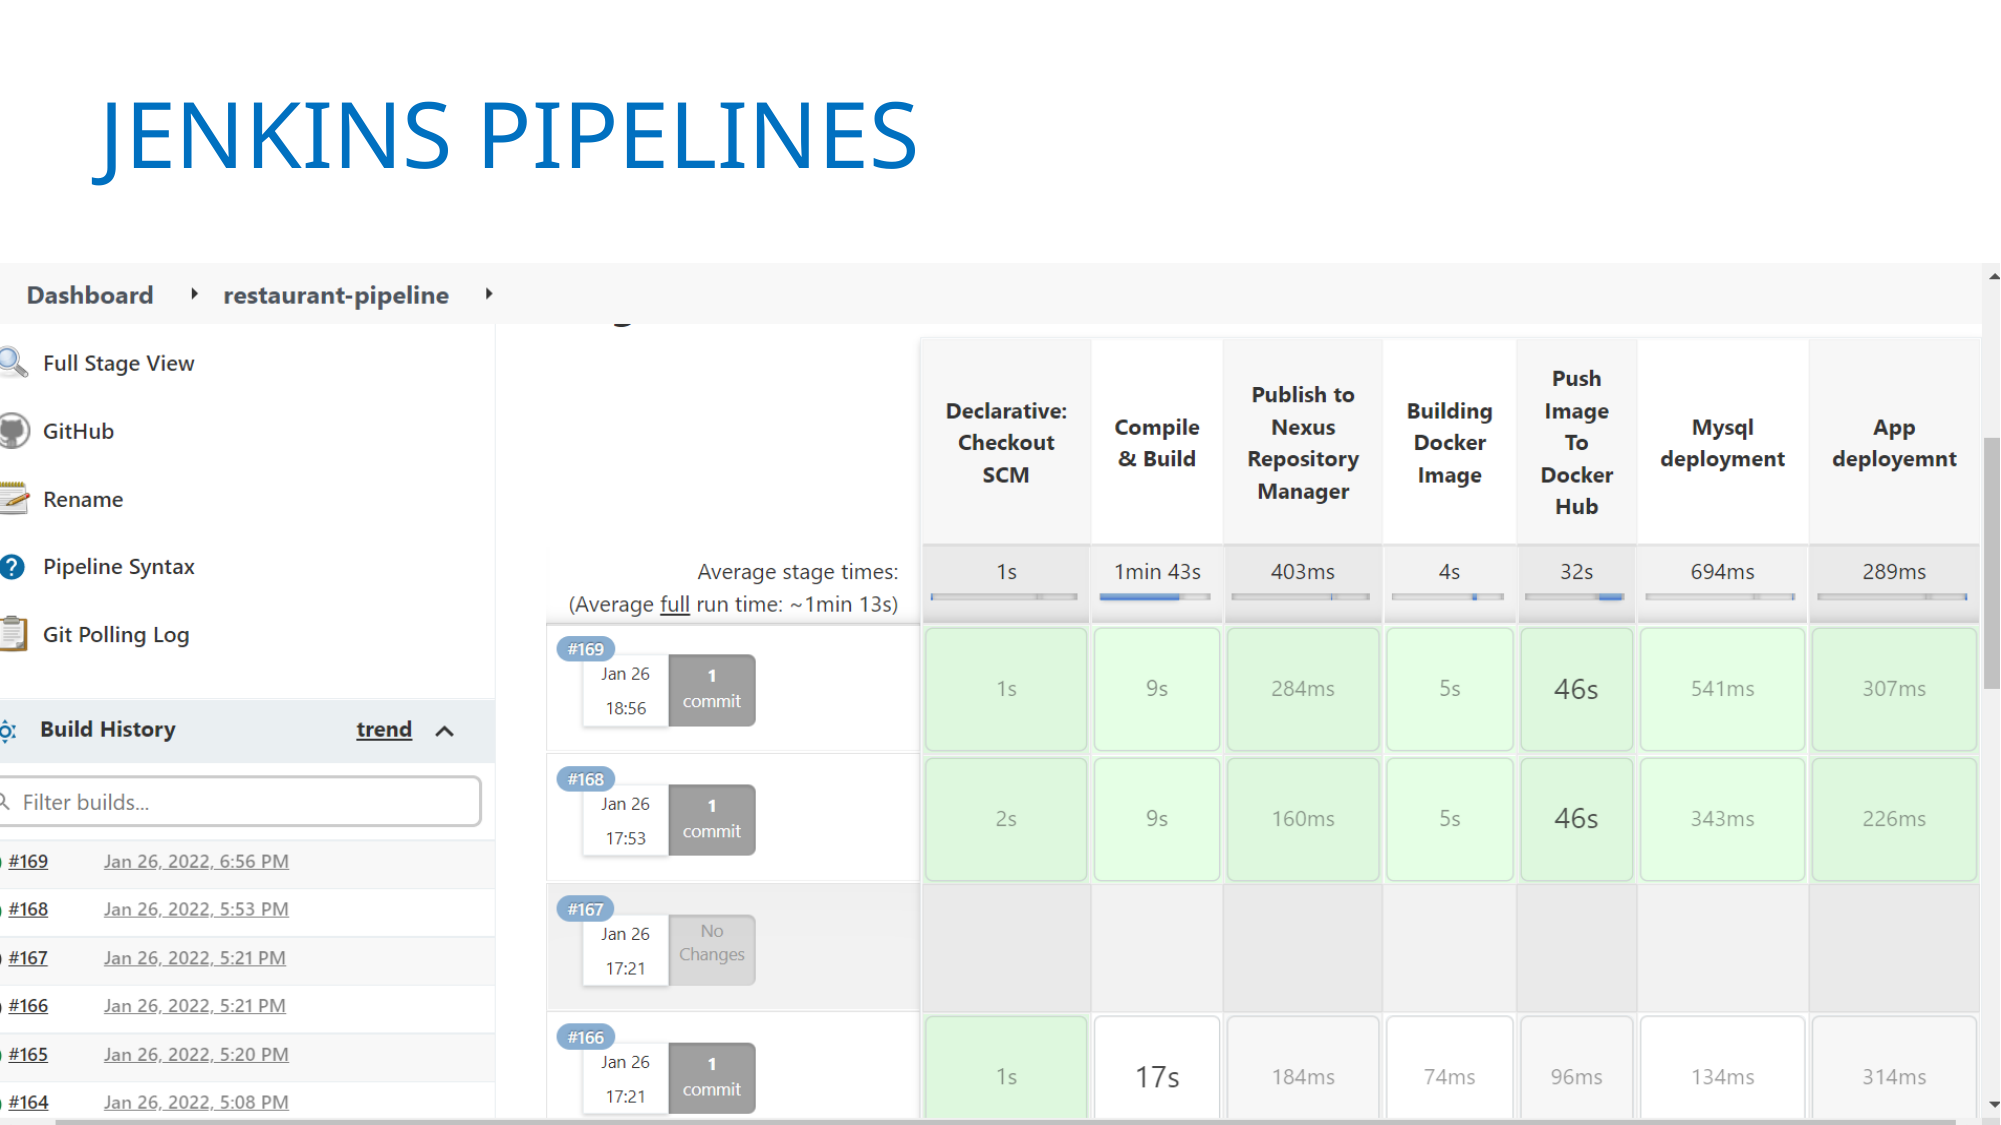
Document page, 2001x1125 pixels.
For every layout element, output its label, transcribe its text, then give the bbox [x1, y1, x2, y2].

picture [0, 263, 2000, 1125]
text_box JENKINS PIPELINES [99, 44, 1900, 233]
